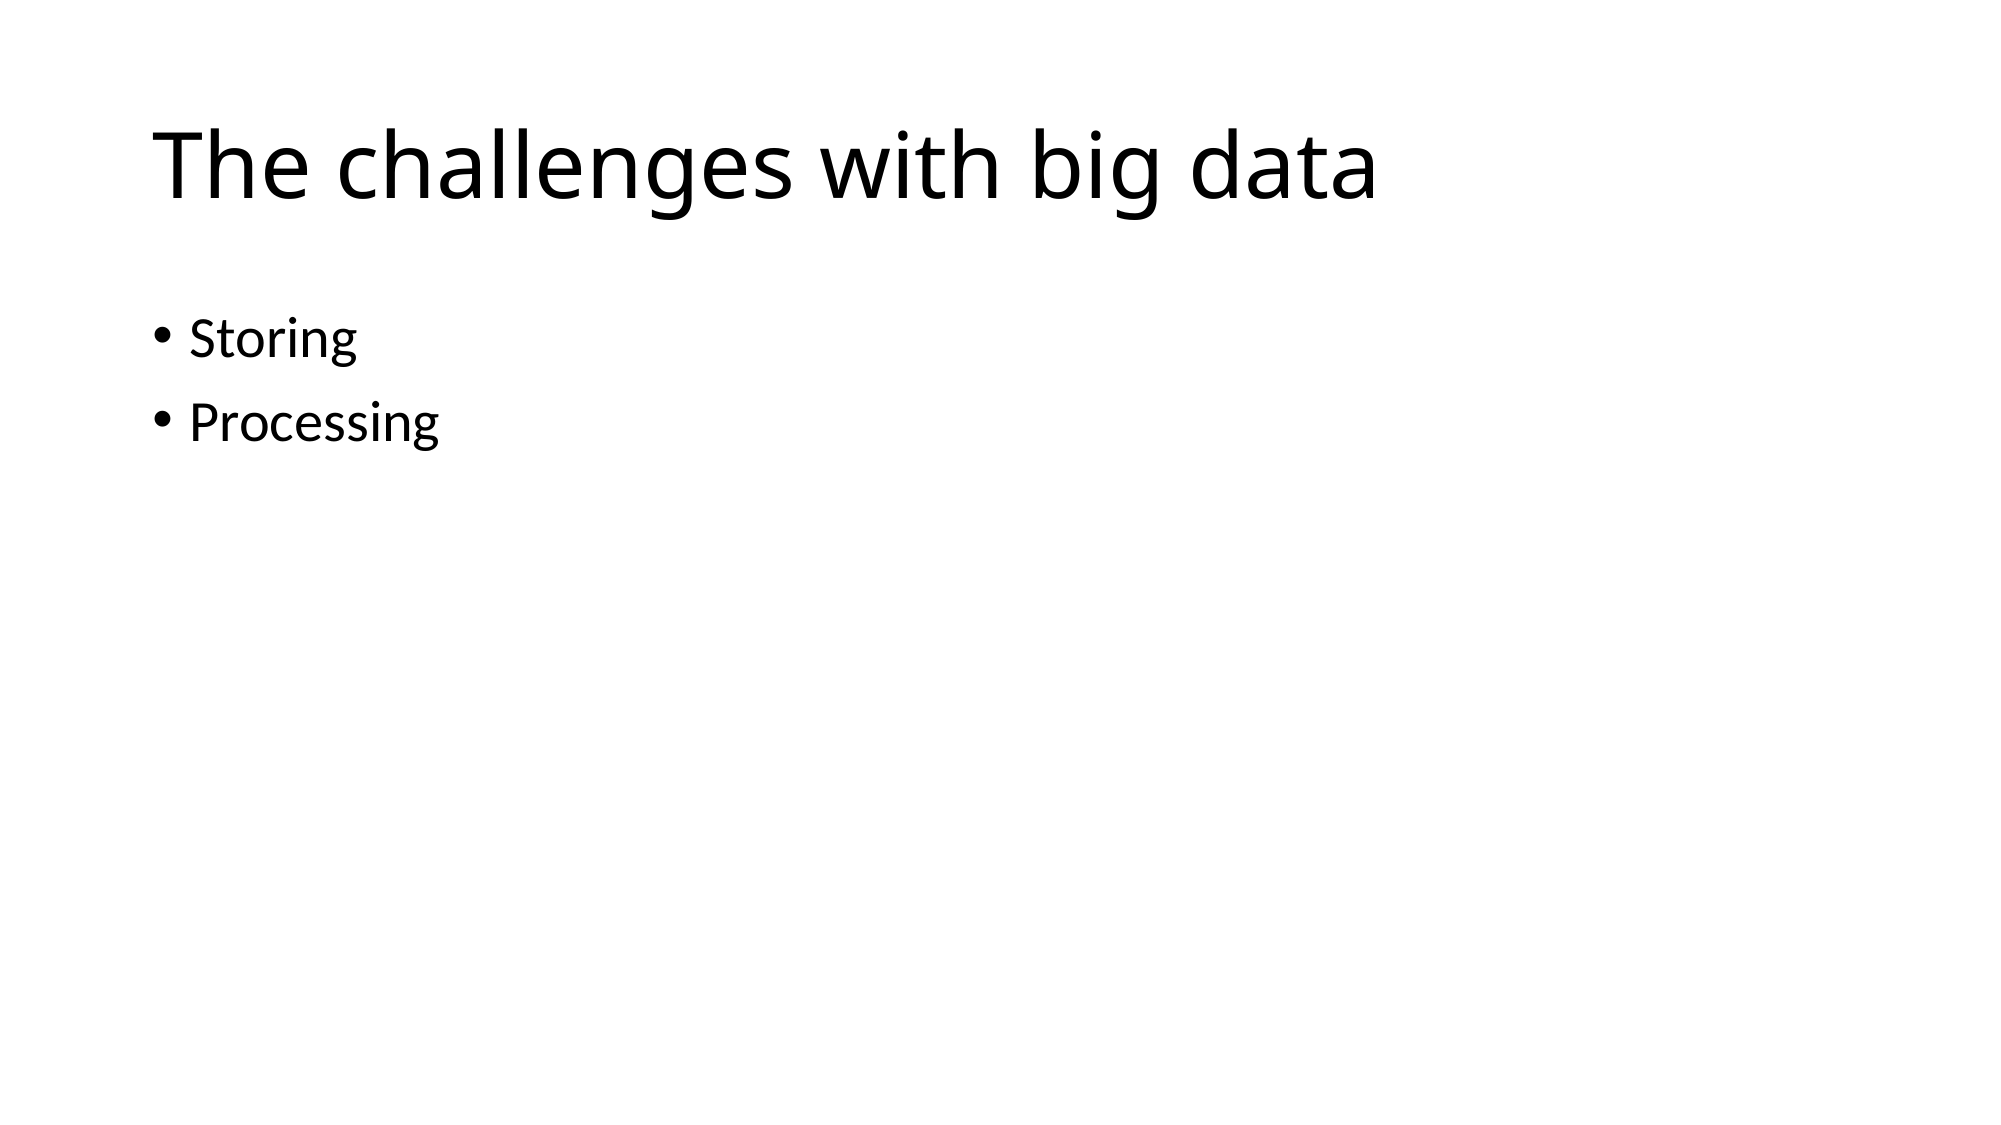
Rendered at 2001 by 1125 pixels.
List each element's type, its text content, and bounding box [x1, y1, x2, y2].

list Storing Processing [137, 299, 1863, 1014]
title The challenges with big data [137, 59, 1863, 278]
